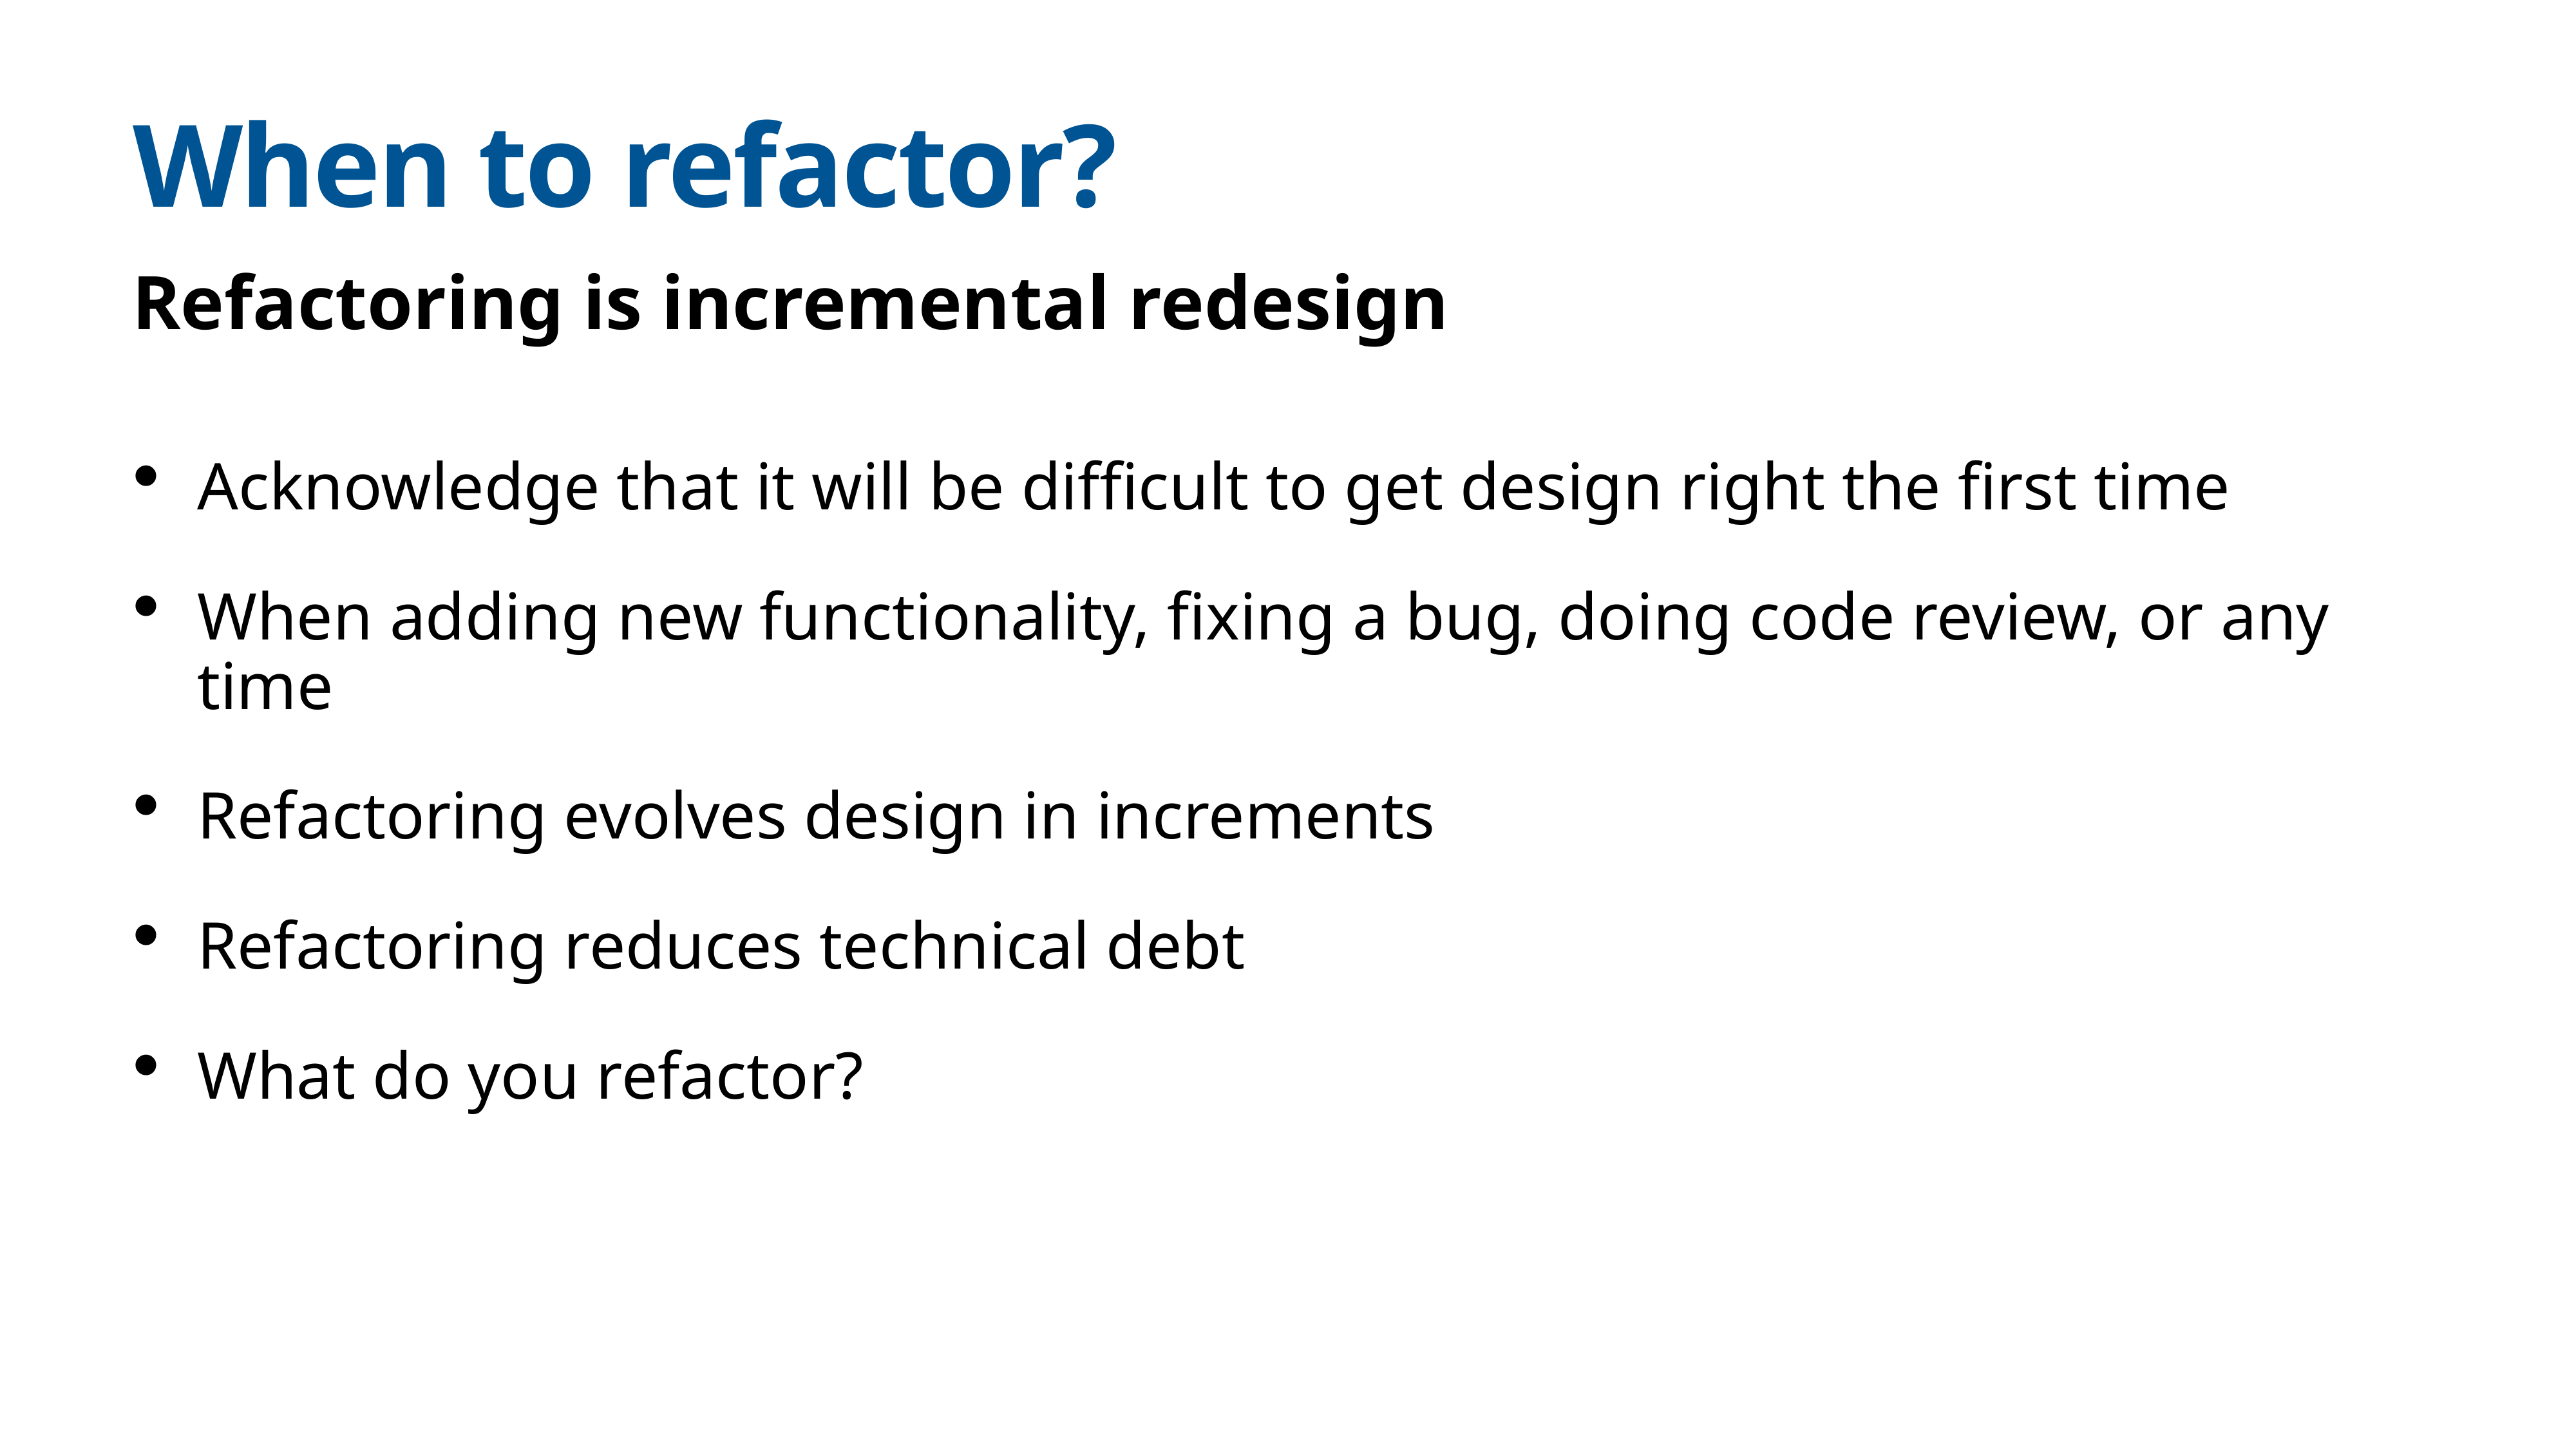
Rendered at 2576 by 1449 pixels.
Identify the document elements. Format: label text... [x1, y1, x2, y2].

title When to refactor? [127, 113, 2449, 250]
list Acknowledge that it will be difficult to get design right the first time When adding new functionality, fixing a bug, doing code review, or any time Refactoring evolves design in increments Refactoring reduces technical debt What do you refactor? [127, 448, 2449, 1321]
list Refactoring is incremental redesign [127, 250, 2449, 350]
